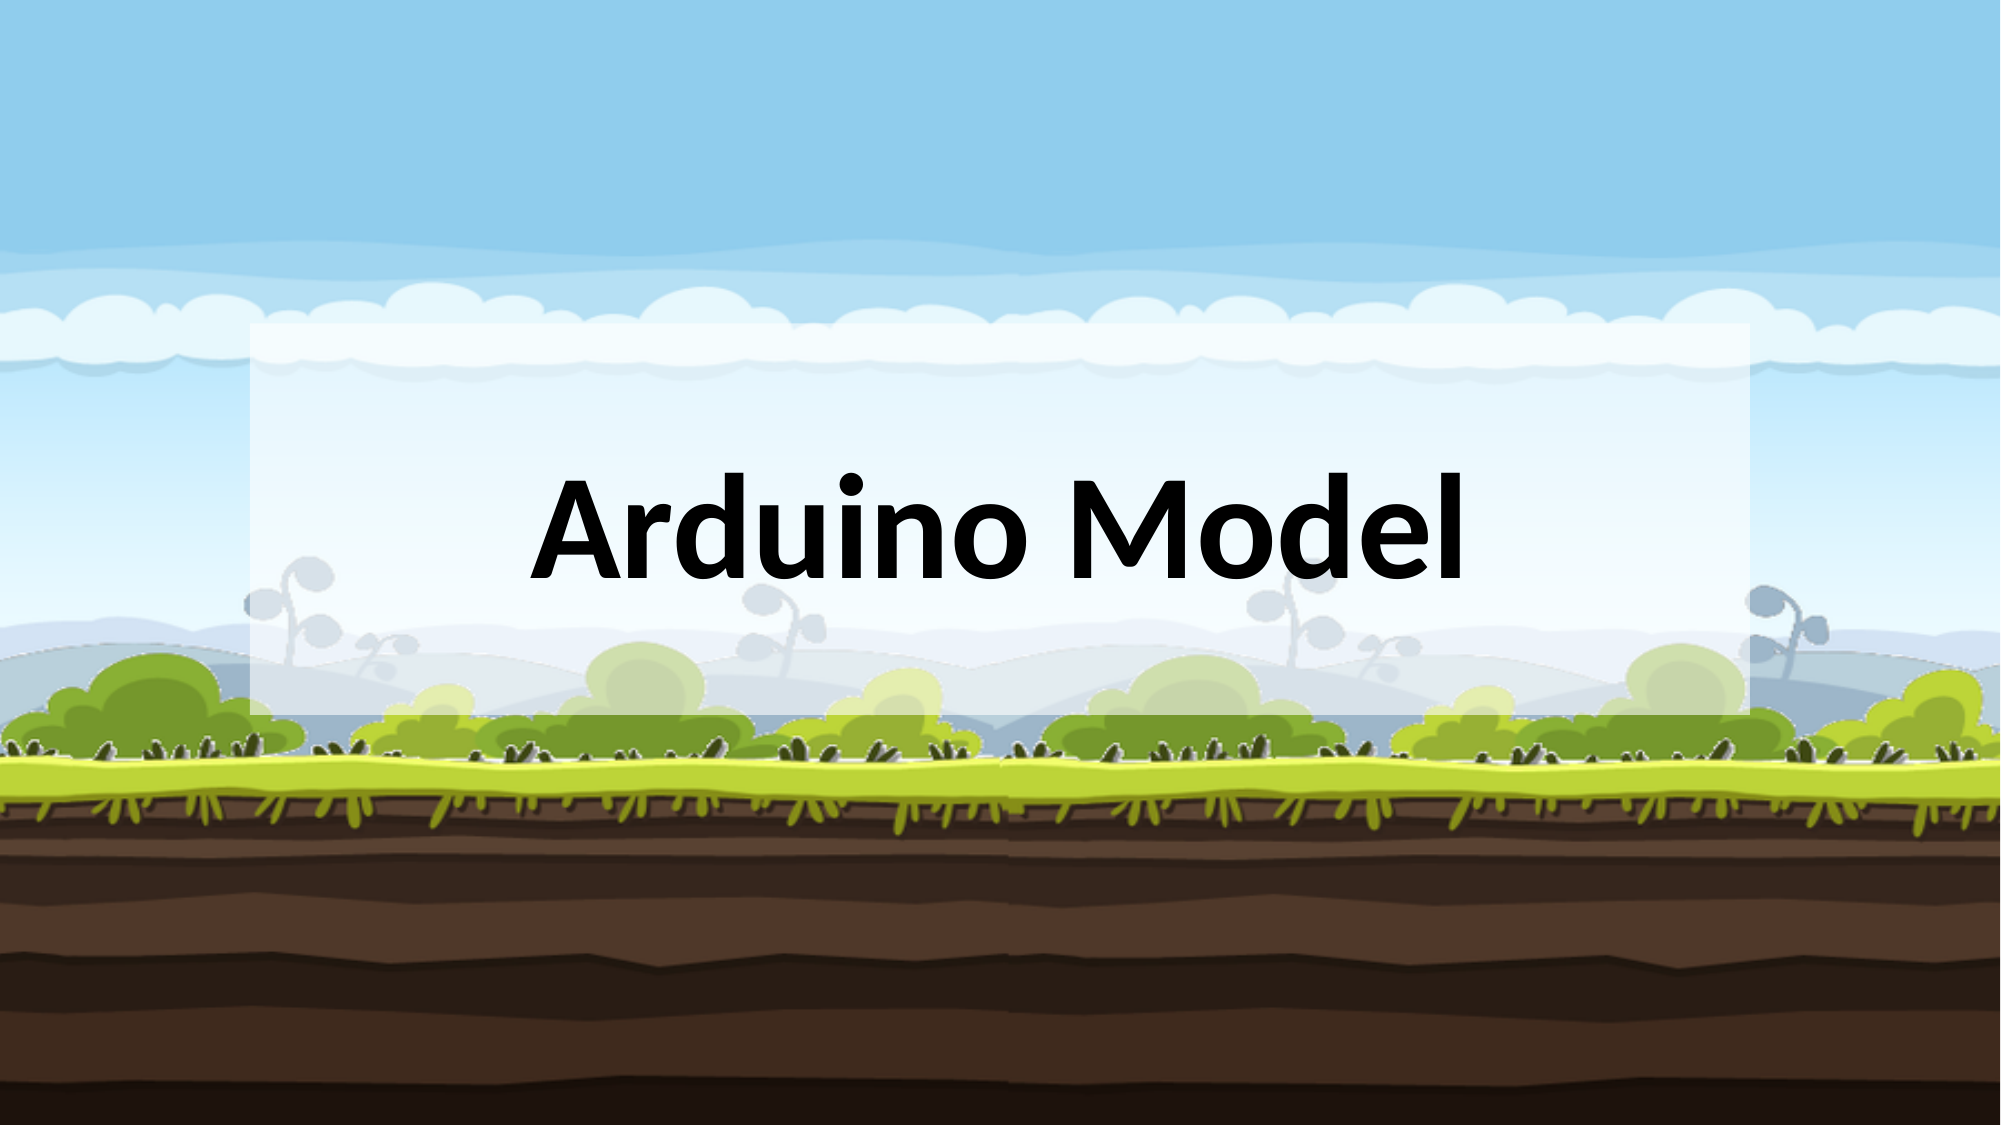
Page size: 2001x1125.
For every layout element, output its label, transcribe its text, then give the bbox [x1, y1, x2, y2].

text_box Arduino Model [415, 420, 1585, 616]
picture [0, 0, 2001, 1125]
text_box [249, 323, 1750, 715]
